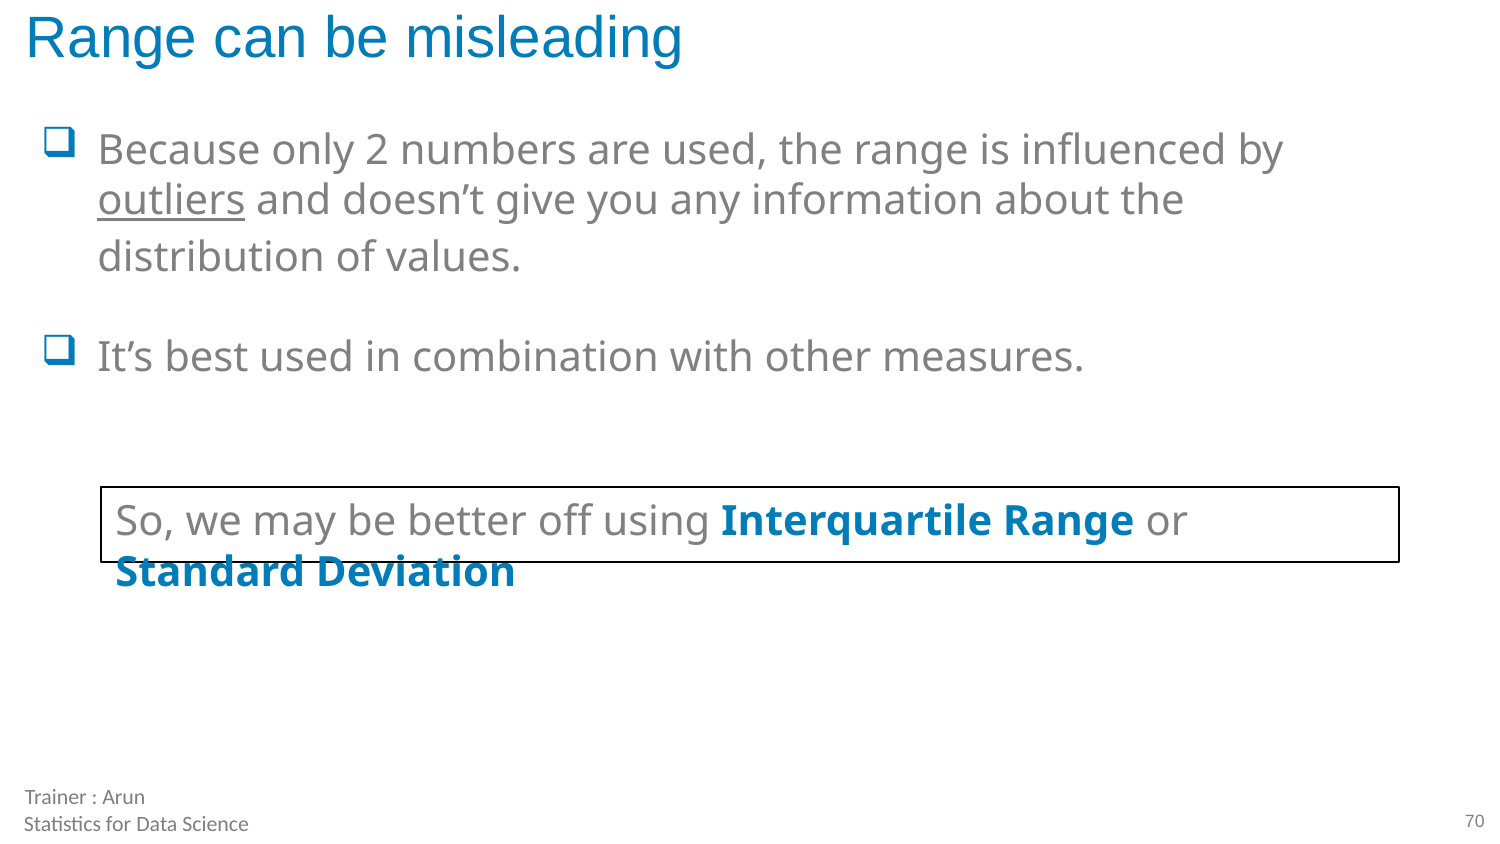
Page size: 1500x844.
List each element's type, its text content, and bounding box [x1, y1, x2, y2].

text_box Because only 2 numbers are used, the range is influenced by outliers and doesn’t give you any information about the distribution of values. It’s best used in combination with other measures. [26, 115, 1436, 388]
text_box So, we may be better off using Interquartile Range or Standard Deviation [100, 486, 1400, 602]
title Range can be misleading [10, 0, 1361, 105]
